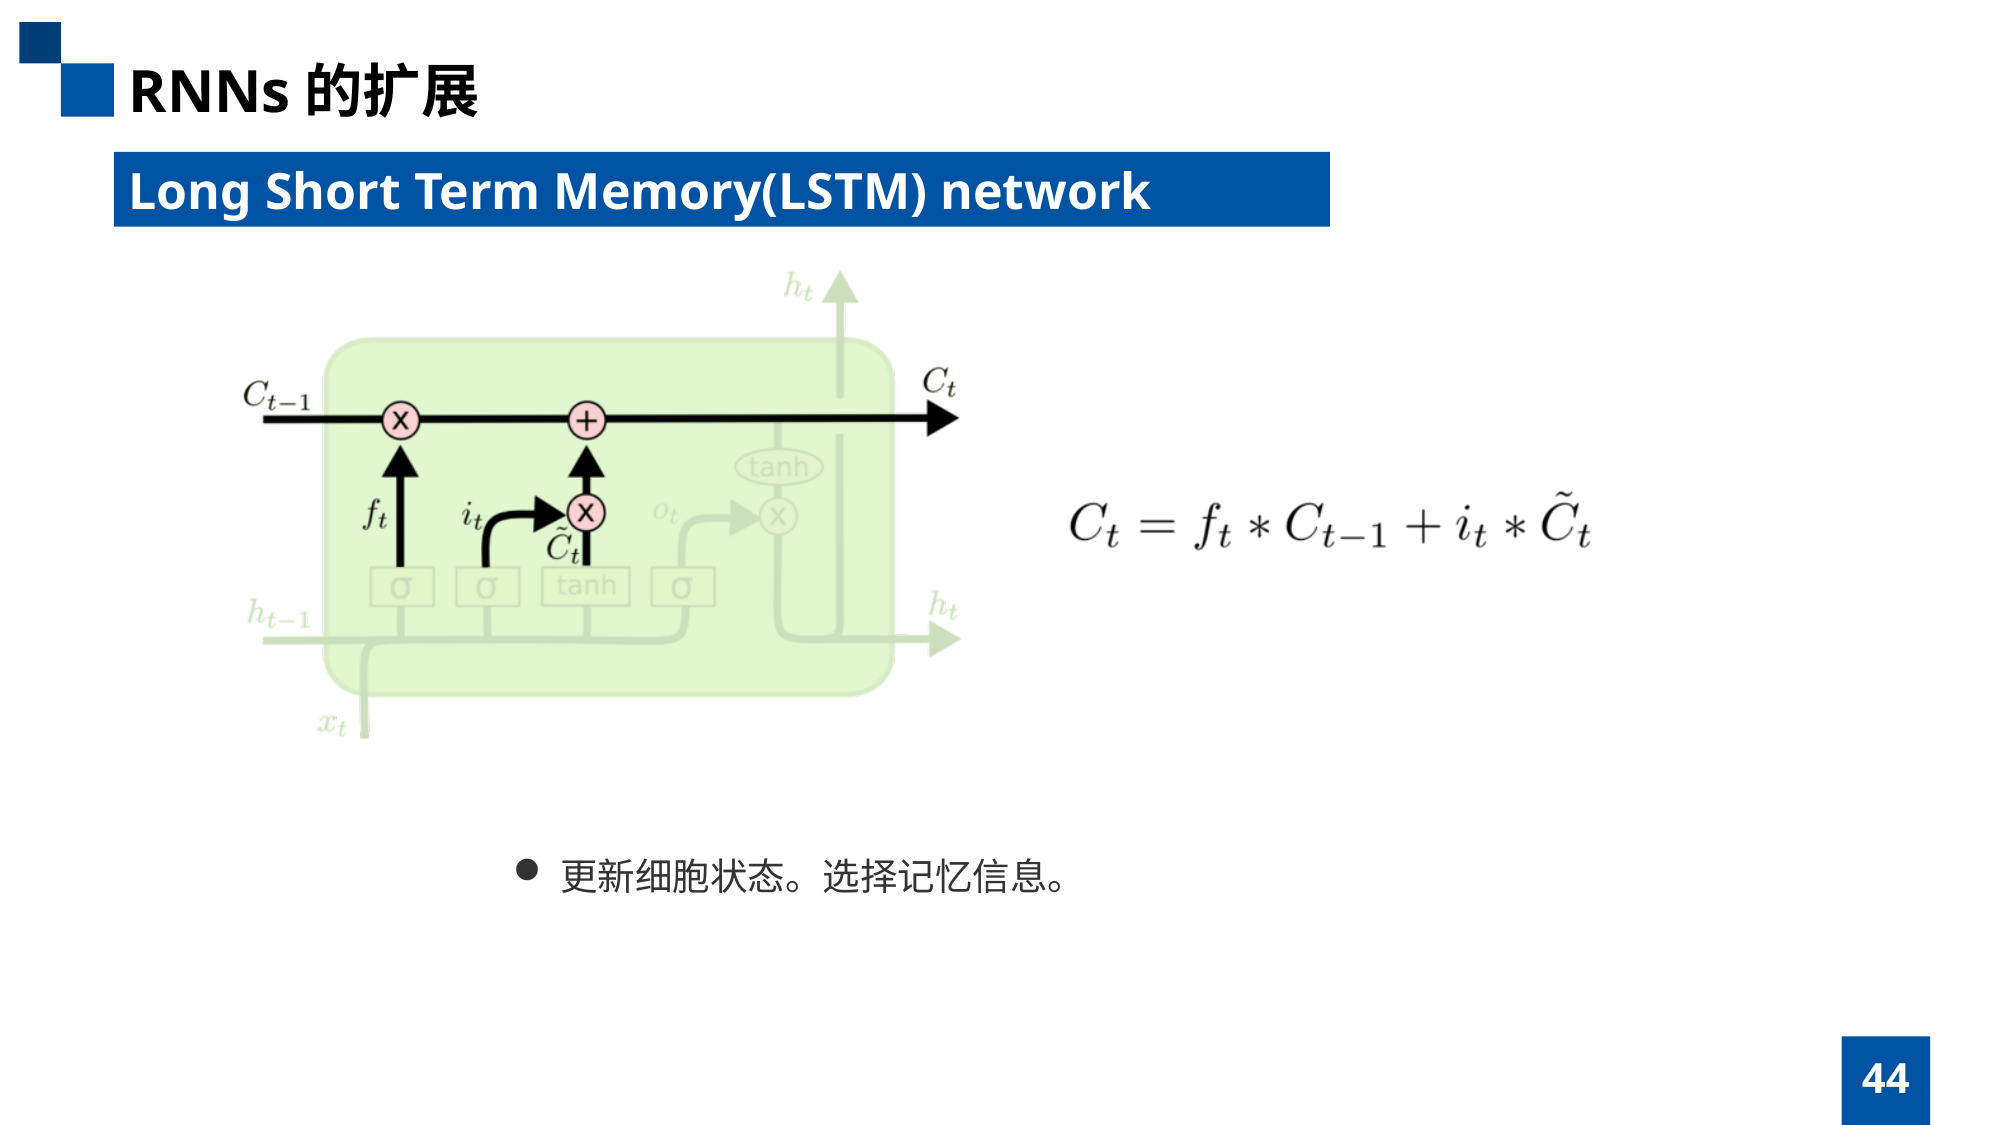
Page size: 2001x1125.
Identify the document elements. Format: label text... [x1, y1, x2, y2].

text_box Long Short Term Memory(LSTM) network [113, 151, 1330, 227]
picture [225, 258, 1798, 745]
text_box 更新细胞状态。选择记忆信息。 [498, 845, 1491, 905]
slide_number 44 [1771, 1050, 2000, 1111]
text_box RNNs的扩展 [113, 47, 1078, 132]
